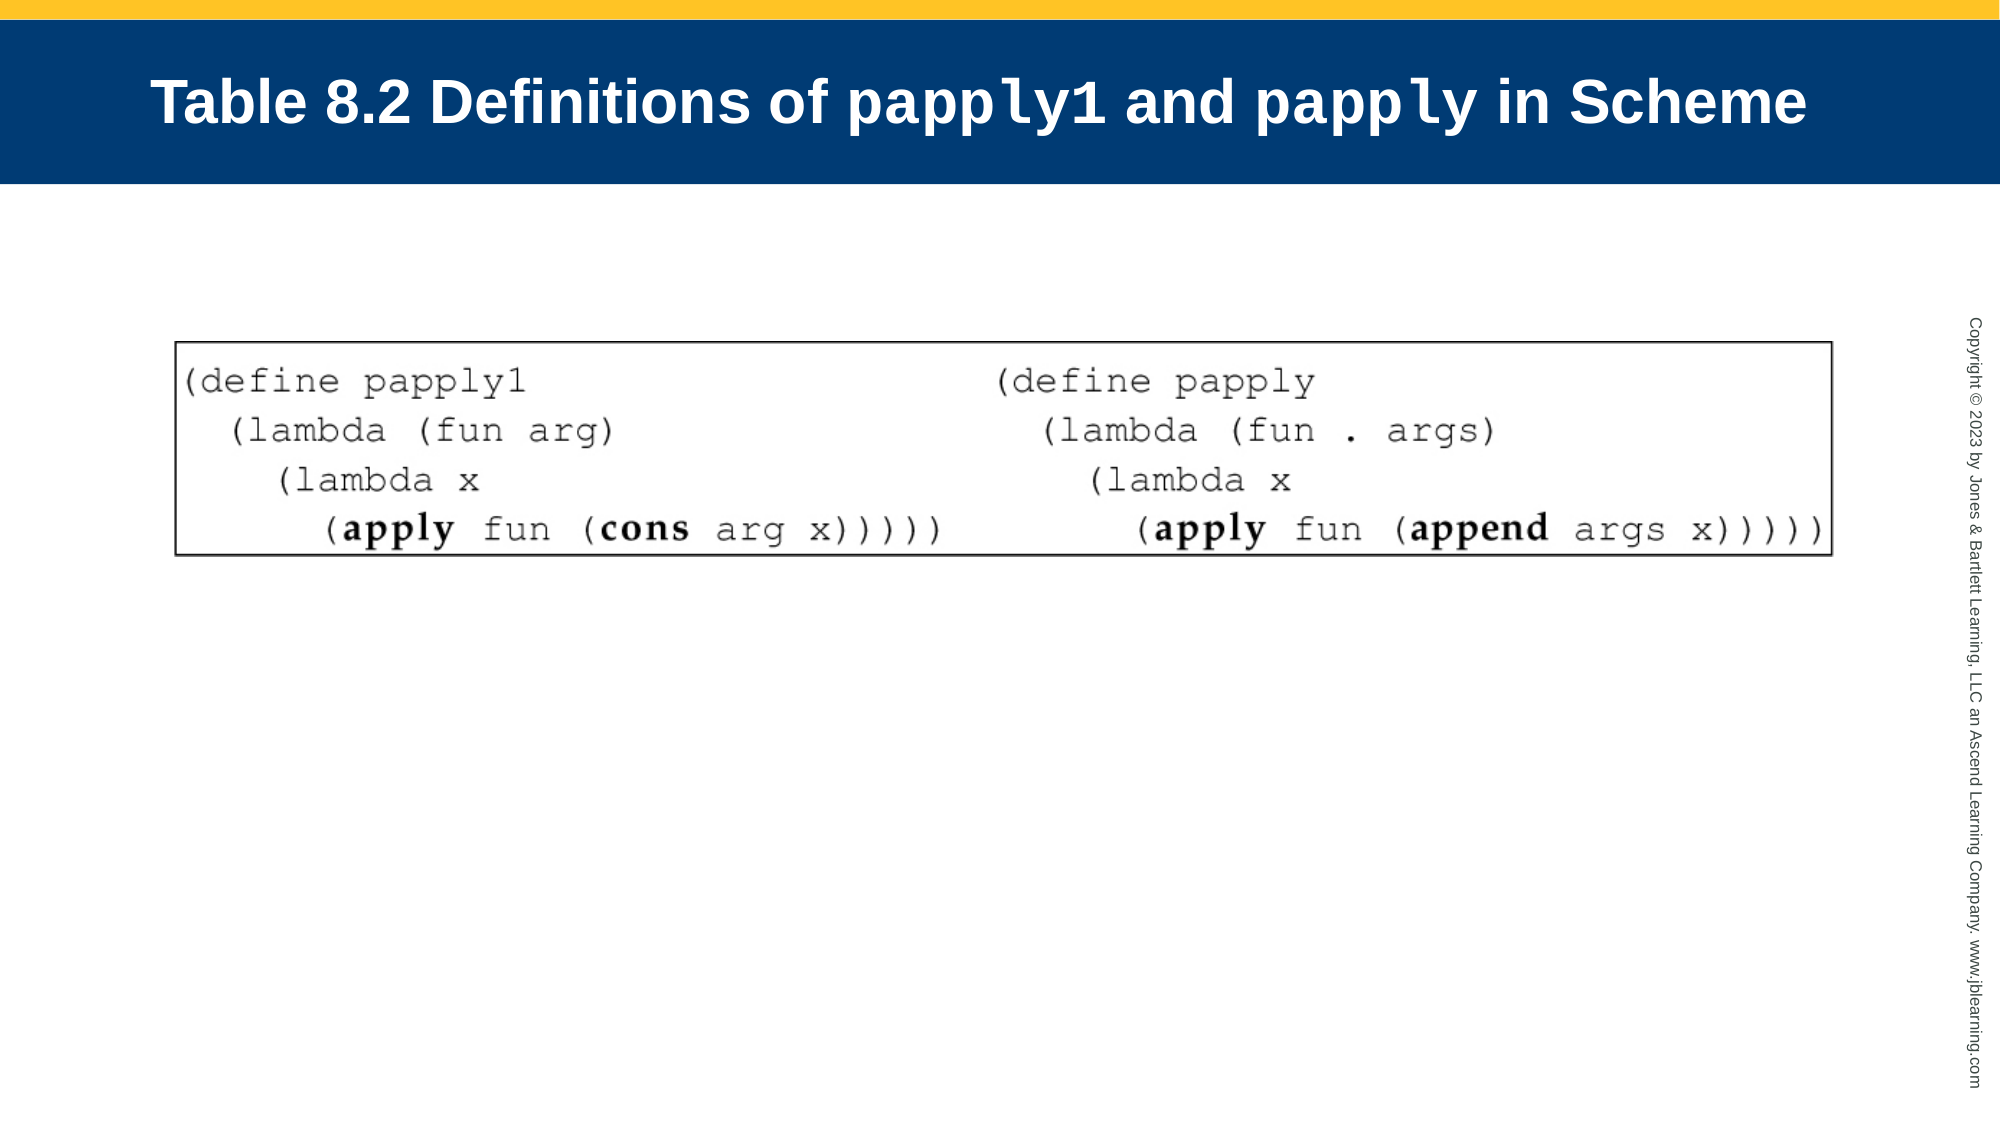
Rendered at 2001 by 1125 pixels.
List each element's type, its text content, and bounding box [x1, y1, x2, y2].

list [173, 341, 1834, 557]
title Table 8.2 Definitions of papply1 and papply in Scheme [0, 19, 2000, 185]
